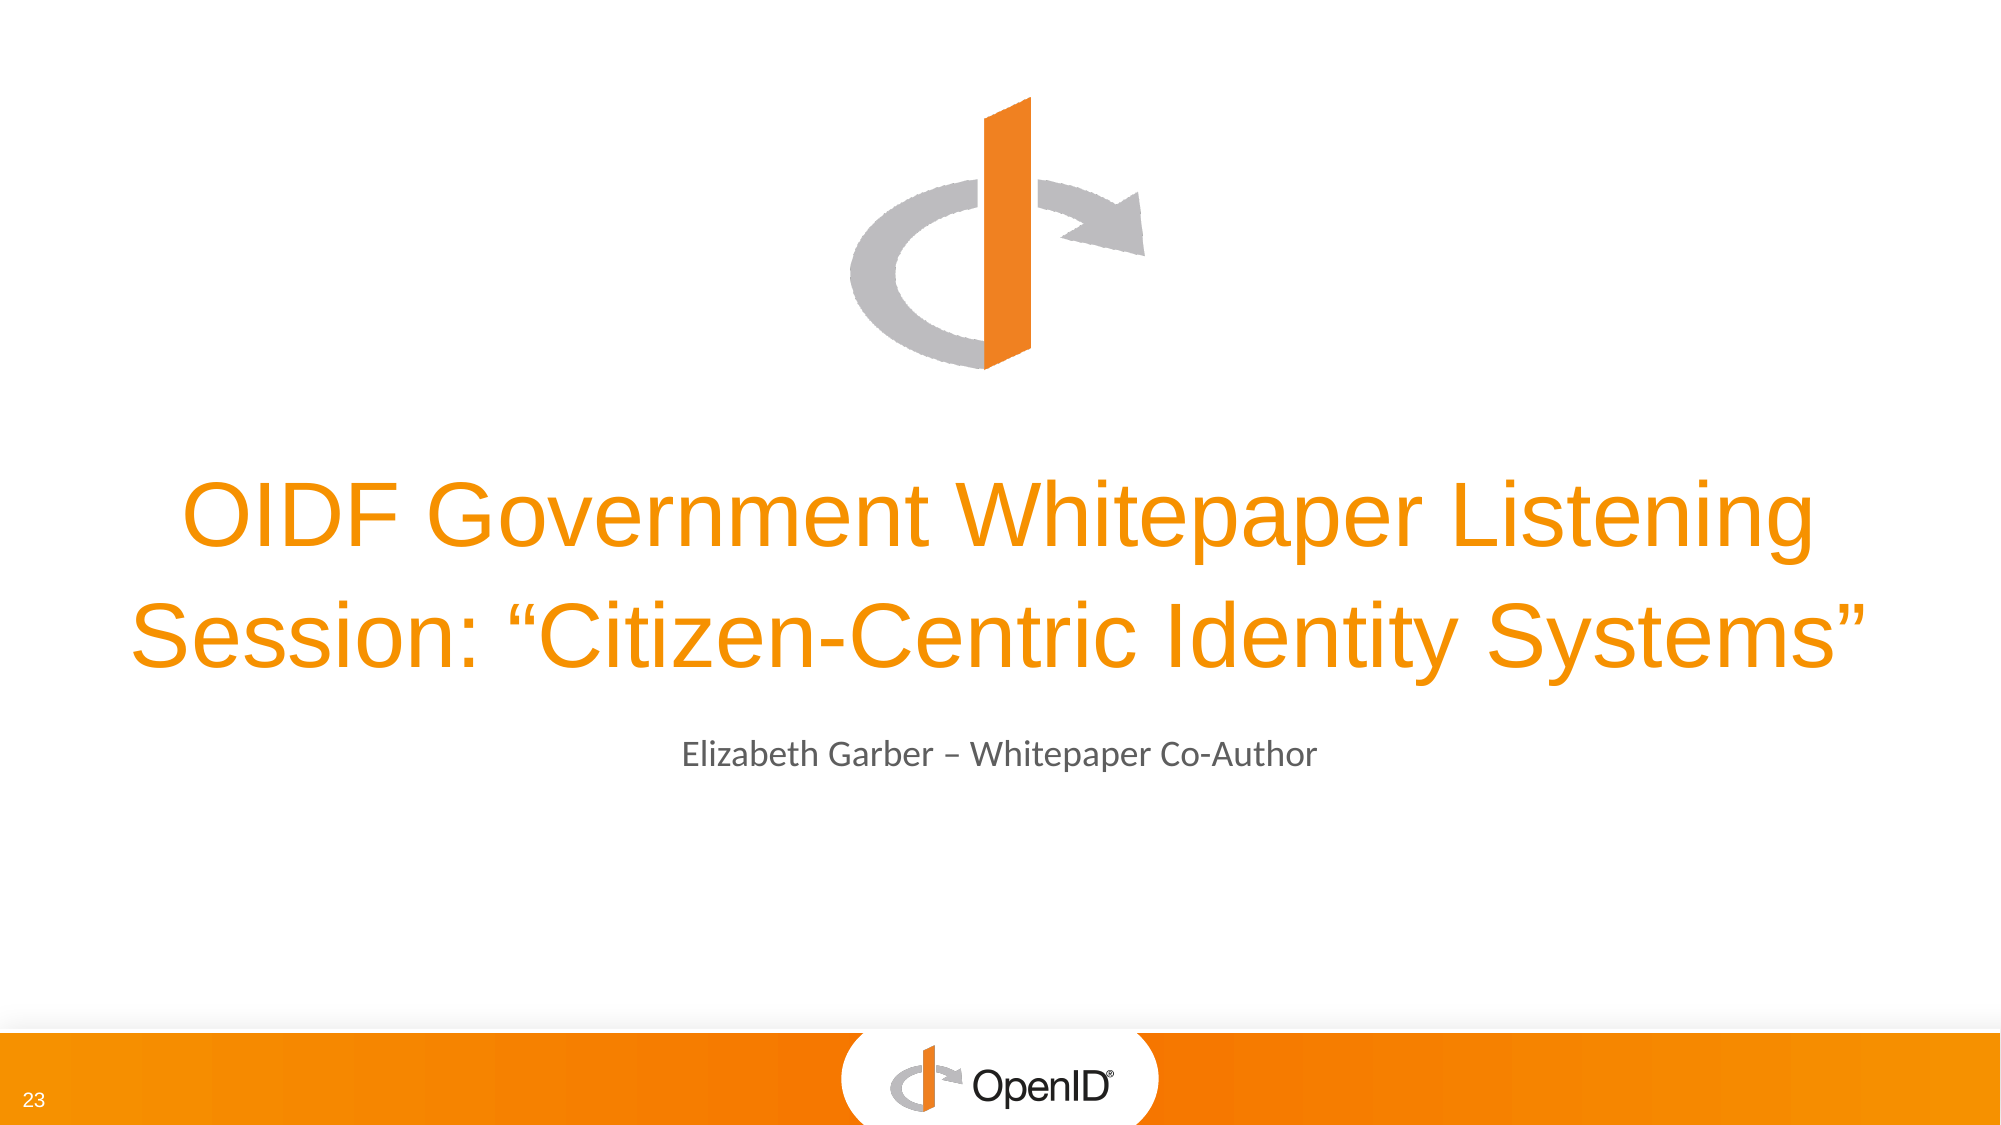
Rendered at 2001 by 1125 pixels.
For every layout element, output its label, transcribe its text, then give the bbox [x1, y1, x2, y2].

picture [826, 43, 1174, 423]
list OIDF Government Whitepaper Listening Session: “Citizen-Centric Identity Systems” [50, 436, 1950, 576]
picture [873, 1032, 1127, 1125]
subtitle Elizabeth Garber – Whitepaper Co-Author [150, 716, 1850, 800]
